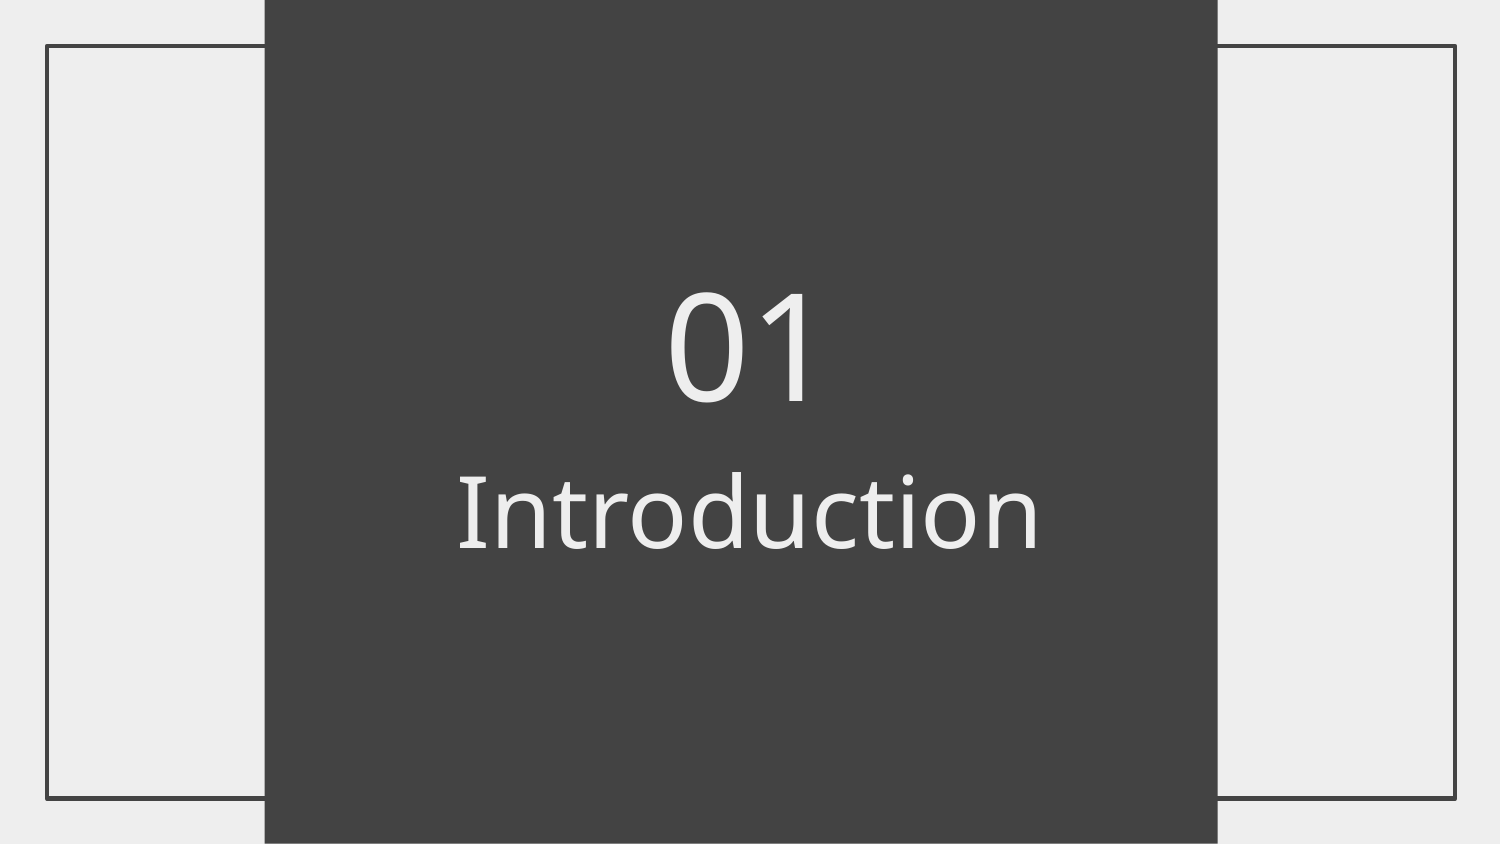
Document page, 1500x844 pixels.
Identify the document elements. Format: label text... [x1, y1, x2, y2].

title Introduction [51, 439, 1449, 578]
title 01 [460, 256, 1040, 428]
